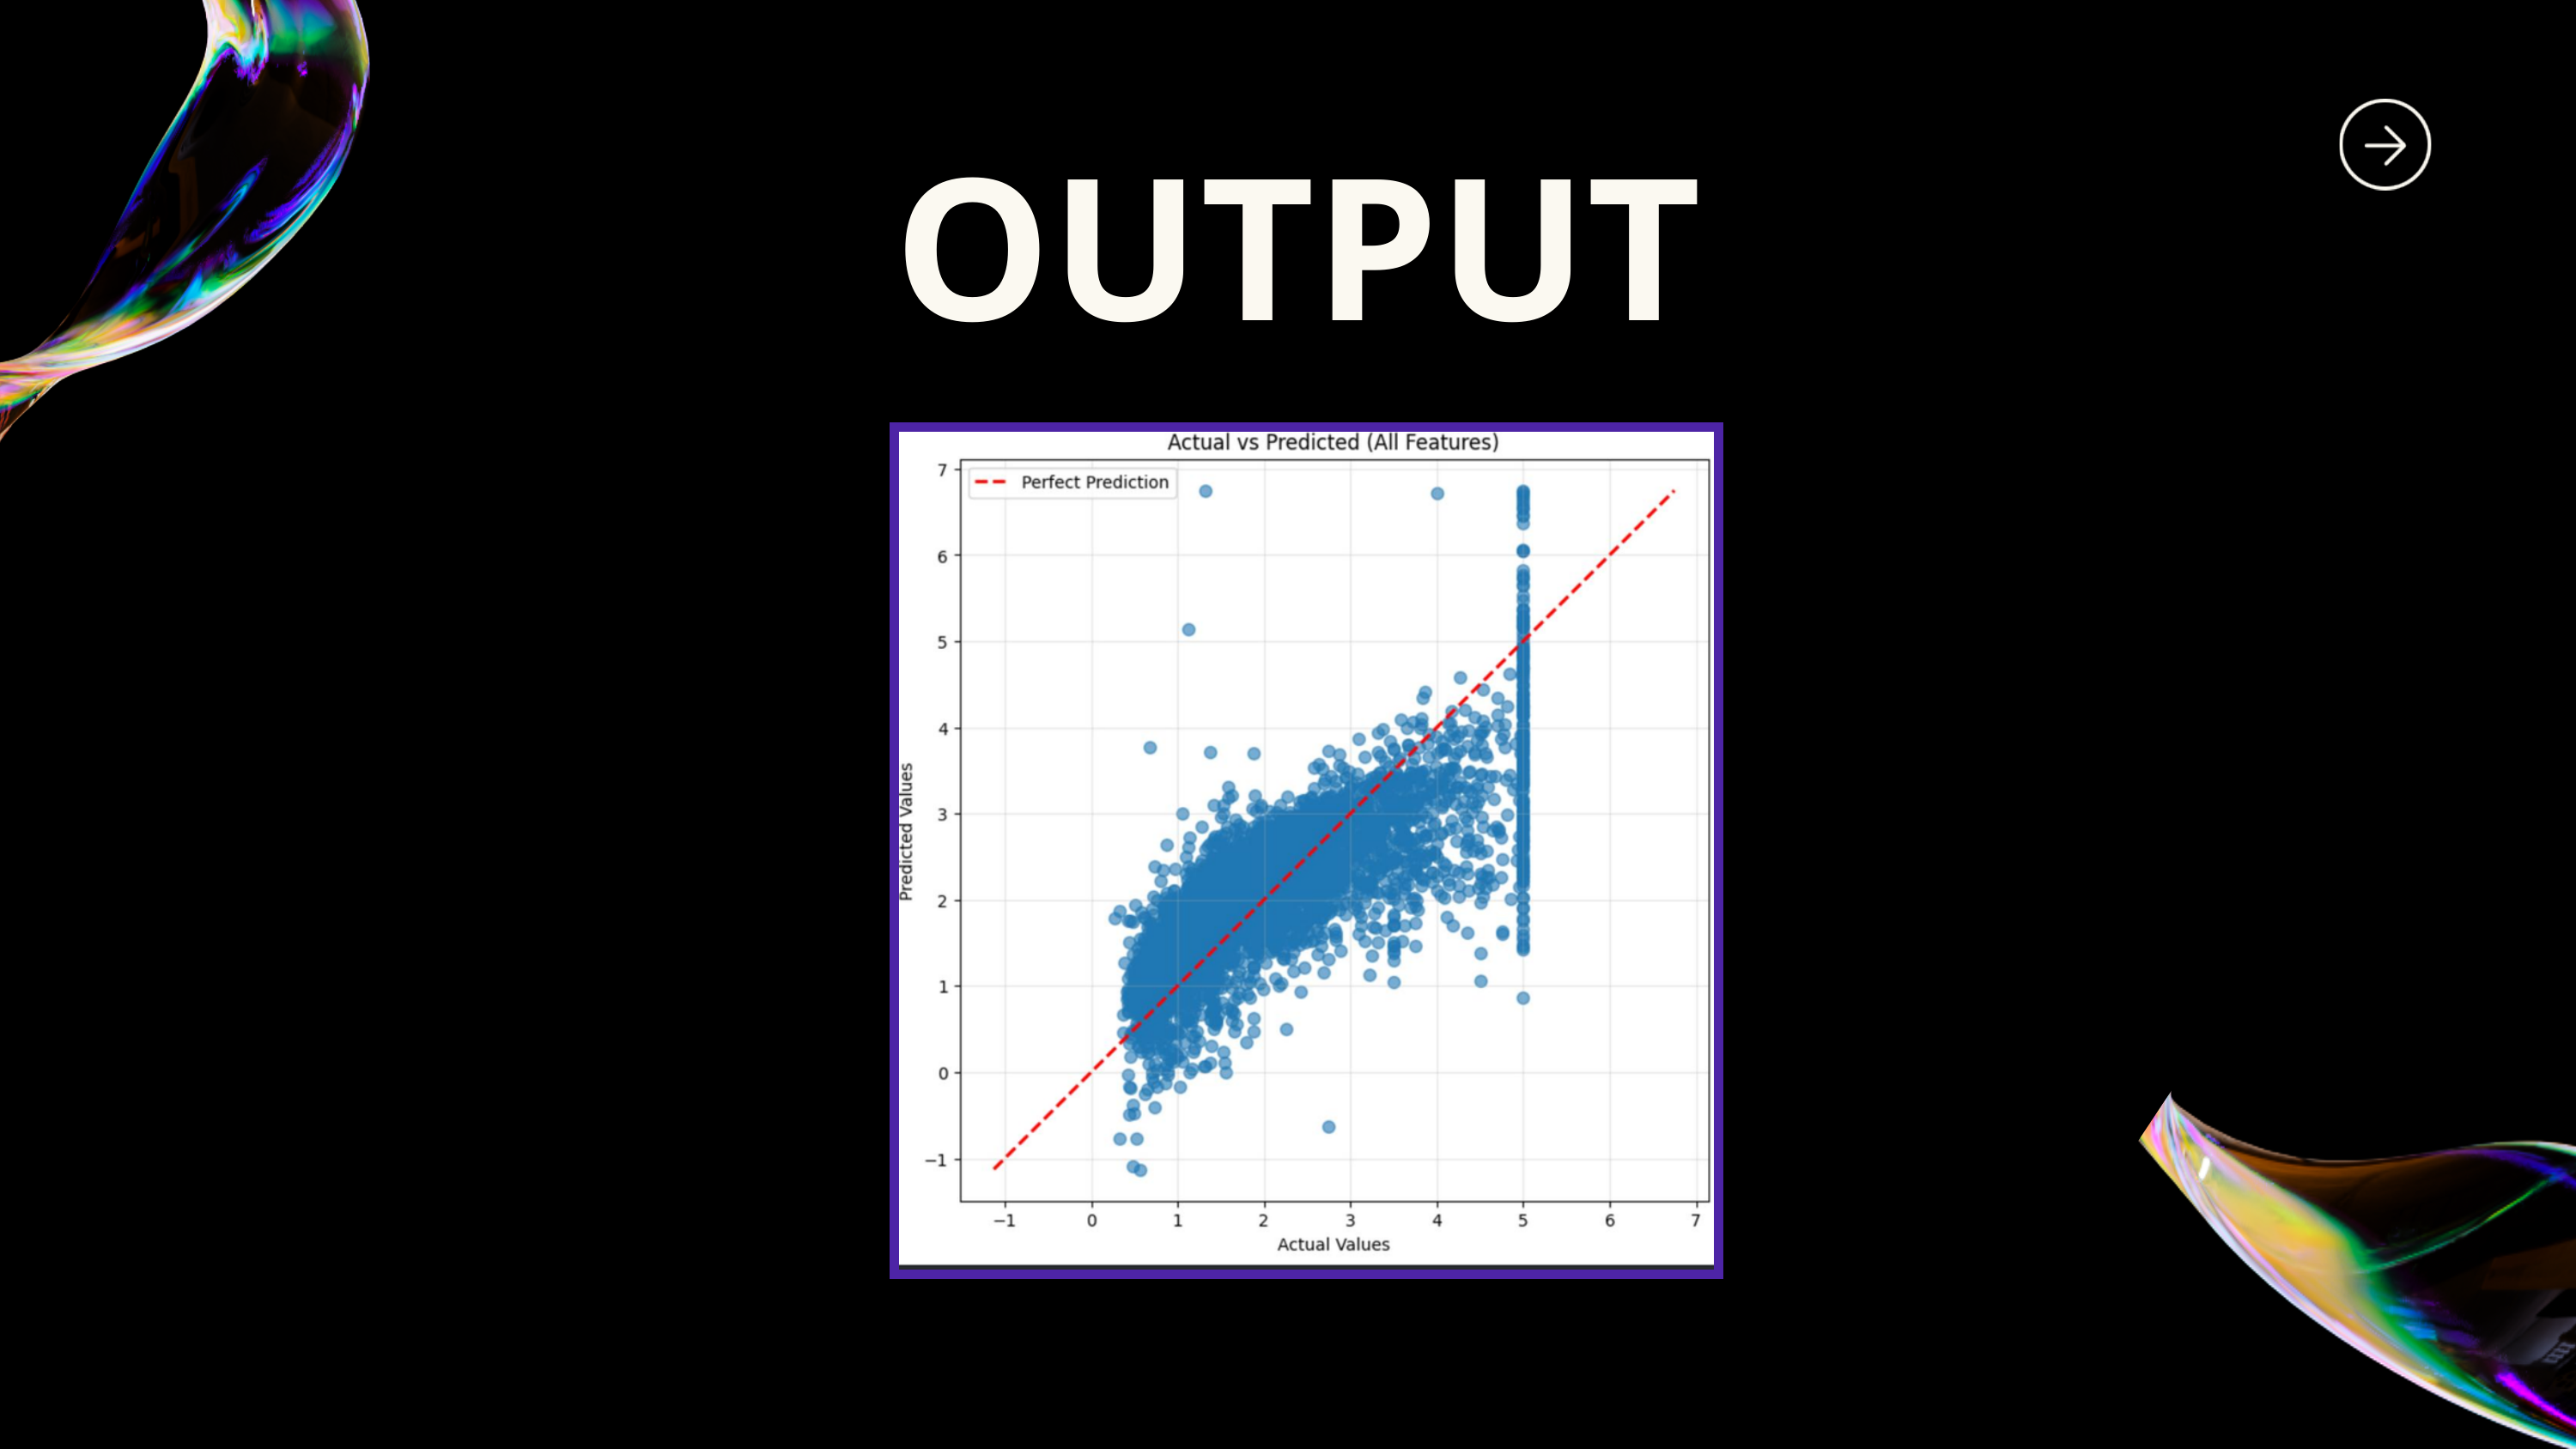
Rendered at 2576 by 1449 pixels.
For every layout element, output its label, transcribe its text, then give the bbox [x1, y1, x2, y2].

text_box [2339, 99, 2432, 191]
text_box [2039, 480, 2576, 1449]
text_box OUTPUT [894, 143, 1815, 361]
text_box [0, 0, 371, 530]
text_box [894, 427, 1719, 1275]
